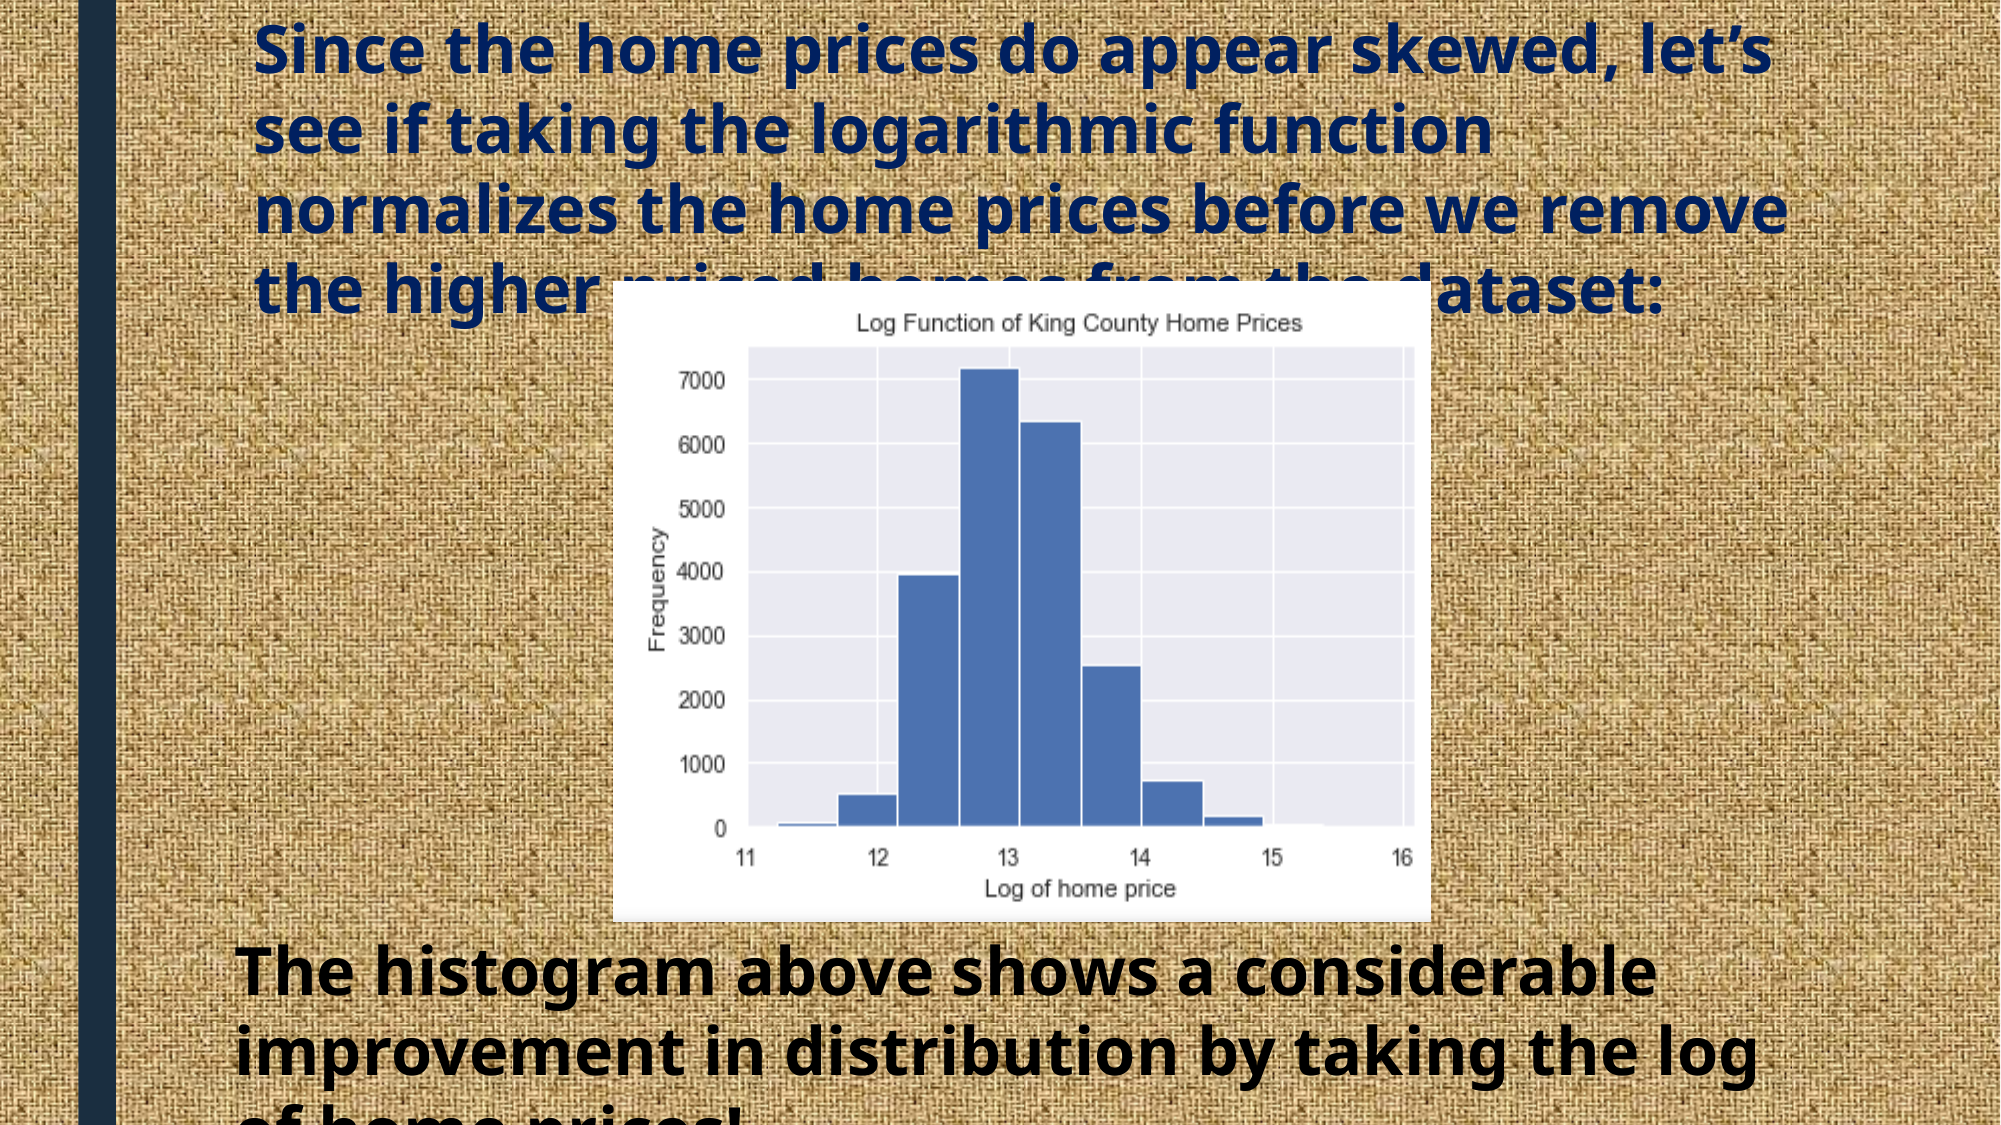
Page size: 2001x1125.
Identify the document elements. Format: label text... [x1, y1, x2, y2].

picture [116, 0, 2001, 1125]
text_box Since the home prices do appear skewed, let’s see if taking the logarithmic function normalizes the home prices before we remove the higher priced homes from the dataset: [238, 0, 1843, 335]
text_box The histogram above shows a considerable improvement in distribution by taking the log of home prices! [219, 921, 1825, 1125]
picture [0, 0, 78, 1125]
